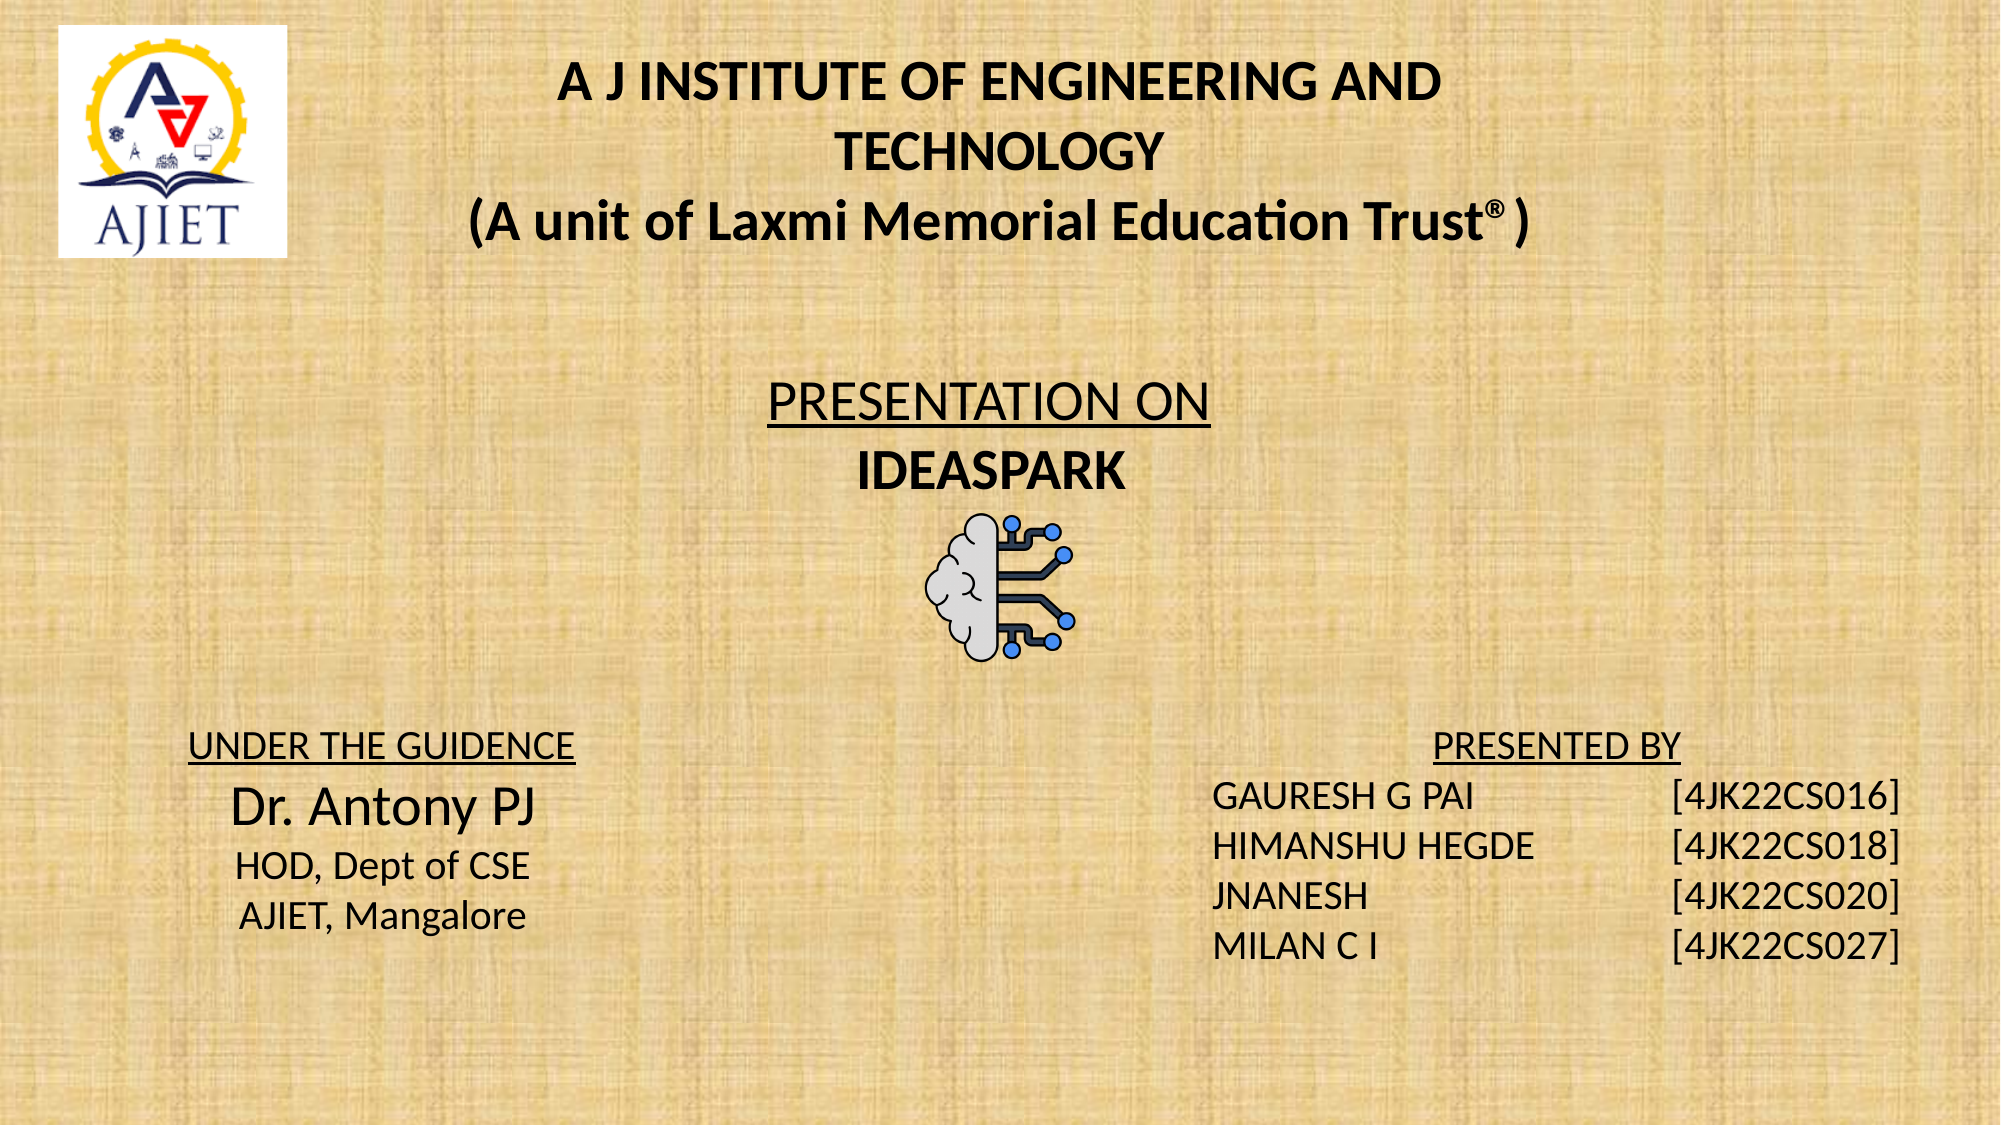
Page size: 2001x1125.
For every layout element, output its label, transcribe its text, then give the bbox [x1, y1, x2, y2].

text_box PRESENTED BY GAURESH G PAI [4JK22CS016] HIMANSHU HEGDE [4JK22CS018] JNANESH [4JK22CS020] MILAN C I [4JK22CS027] [1197, 710, 1917, 975]
text_box UNDER THE GUIDENCE Dr. Antony PJ HOD, Dept of CSE AJIET, Mangalore [172, 710, 594, 945]
text_box A J INSTITUTE OF ENGINEERING AND TECHNOLOGY (A unit of Laxmi Memorial Education Trust®) [428, 34, 1572, 260]
picture [0, 0, 2001, 1125]
text_box PRESENTATION ON IDEASPARK [735, 354, 1265, 510]
